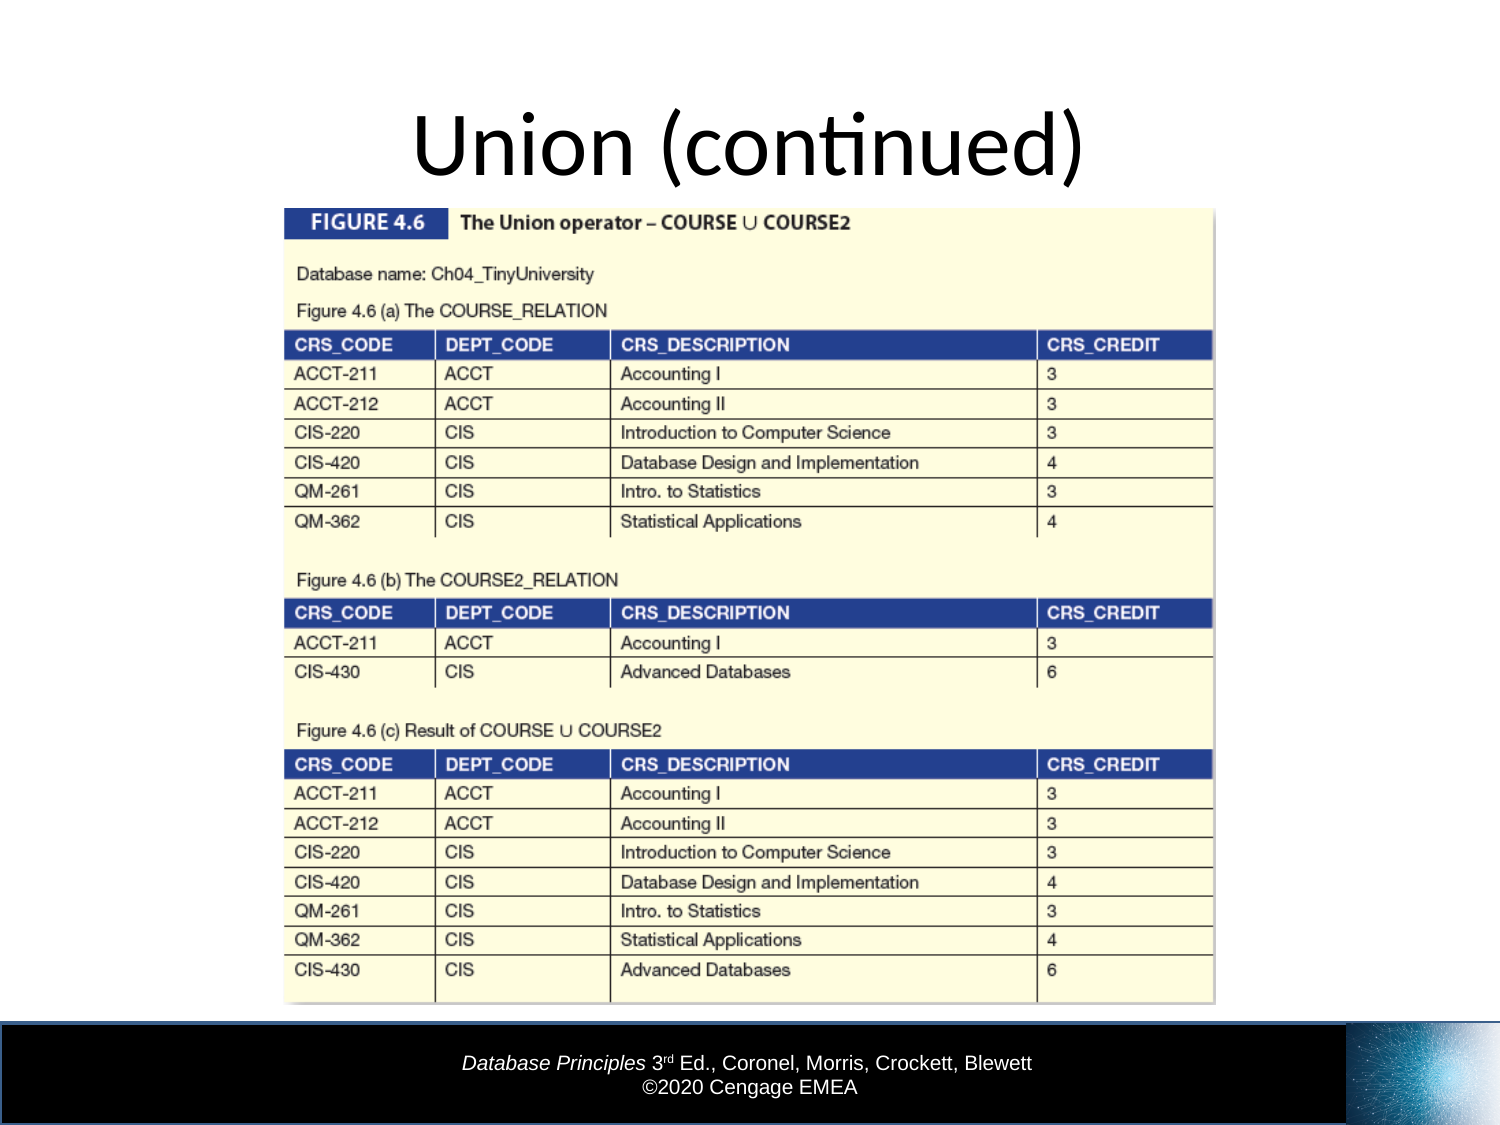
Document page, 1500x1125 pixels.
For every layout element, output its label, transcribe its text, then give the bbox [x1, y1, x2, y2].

picture [1346, 1023, 1500, 1125]
title Union (continued) [75, 45, 1425, 233]
picture [283, 207, 1217, 1006]
